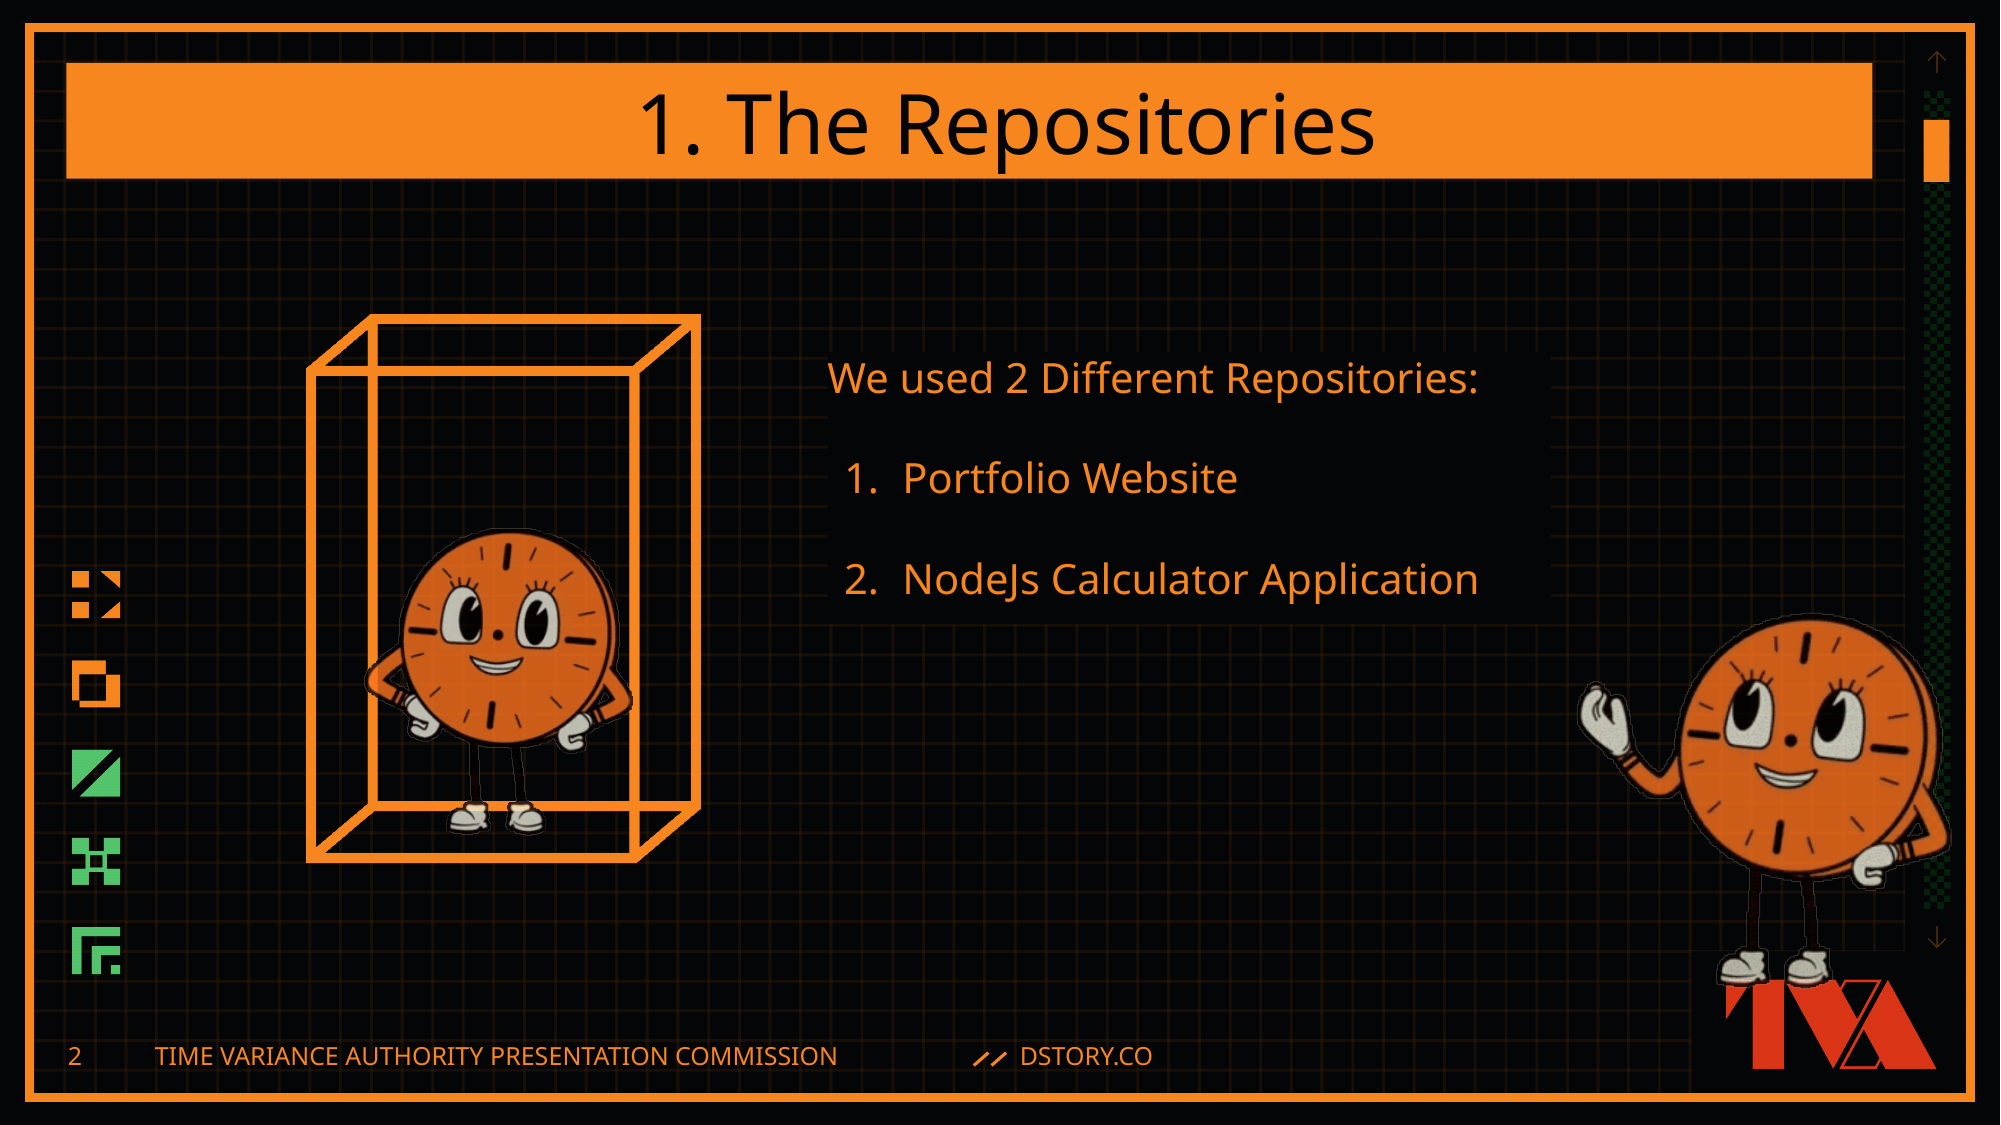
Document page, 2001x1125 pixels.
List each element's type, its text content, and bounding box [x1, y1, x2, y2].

text_box We used 2 Different Repositories: Portfolio Website NodeJs Calculator Application [827, 352, 1551, 625]
text_box 1. The Repositories [66, 62, 1873, 179]
picture [1922, 47, 1952, 77]
picture [34, 32, 1993, 1093]
text_box [1923, 119, 1950, 182]
